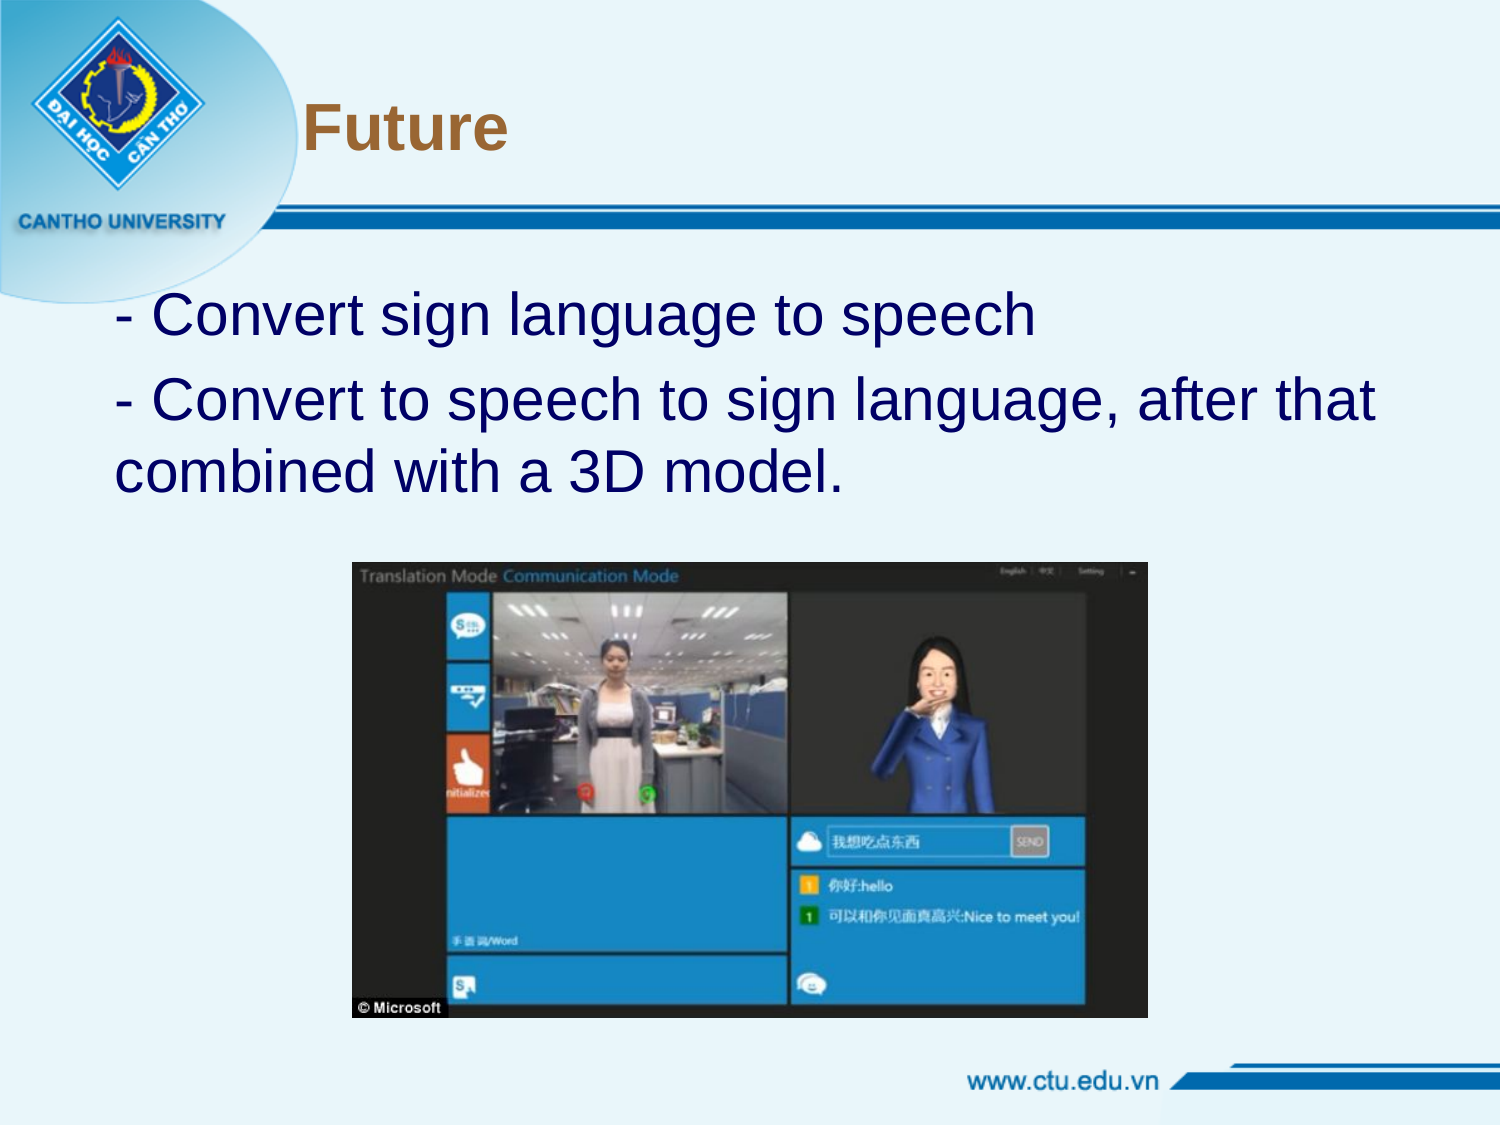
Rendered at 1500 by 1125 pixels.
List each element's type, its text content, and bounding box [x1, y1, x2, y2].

list - Convert sign language to speech - Convert to speech to sign language, after that combined with a 3D model. [99, 267, 1450, 1038]
title Future [287, 46, 1450, 202]
picture [0, 0, 1500, 1125]
